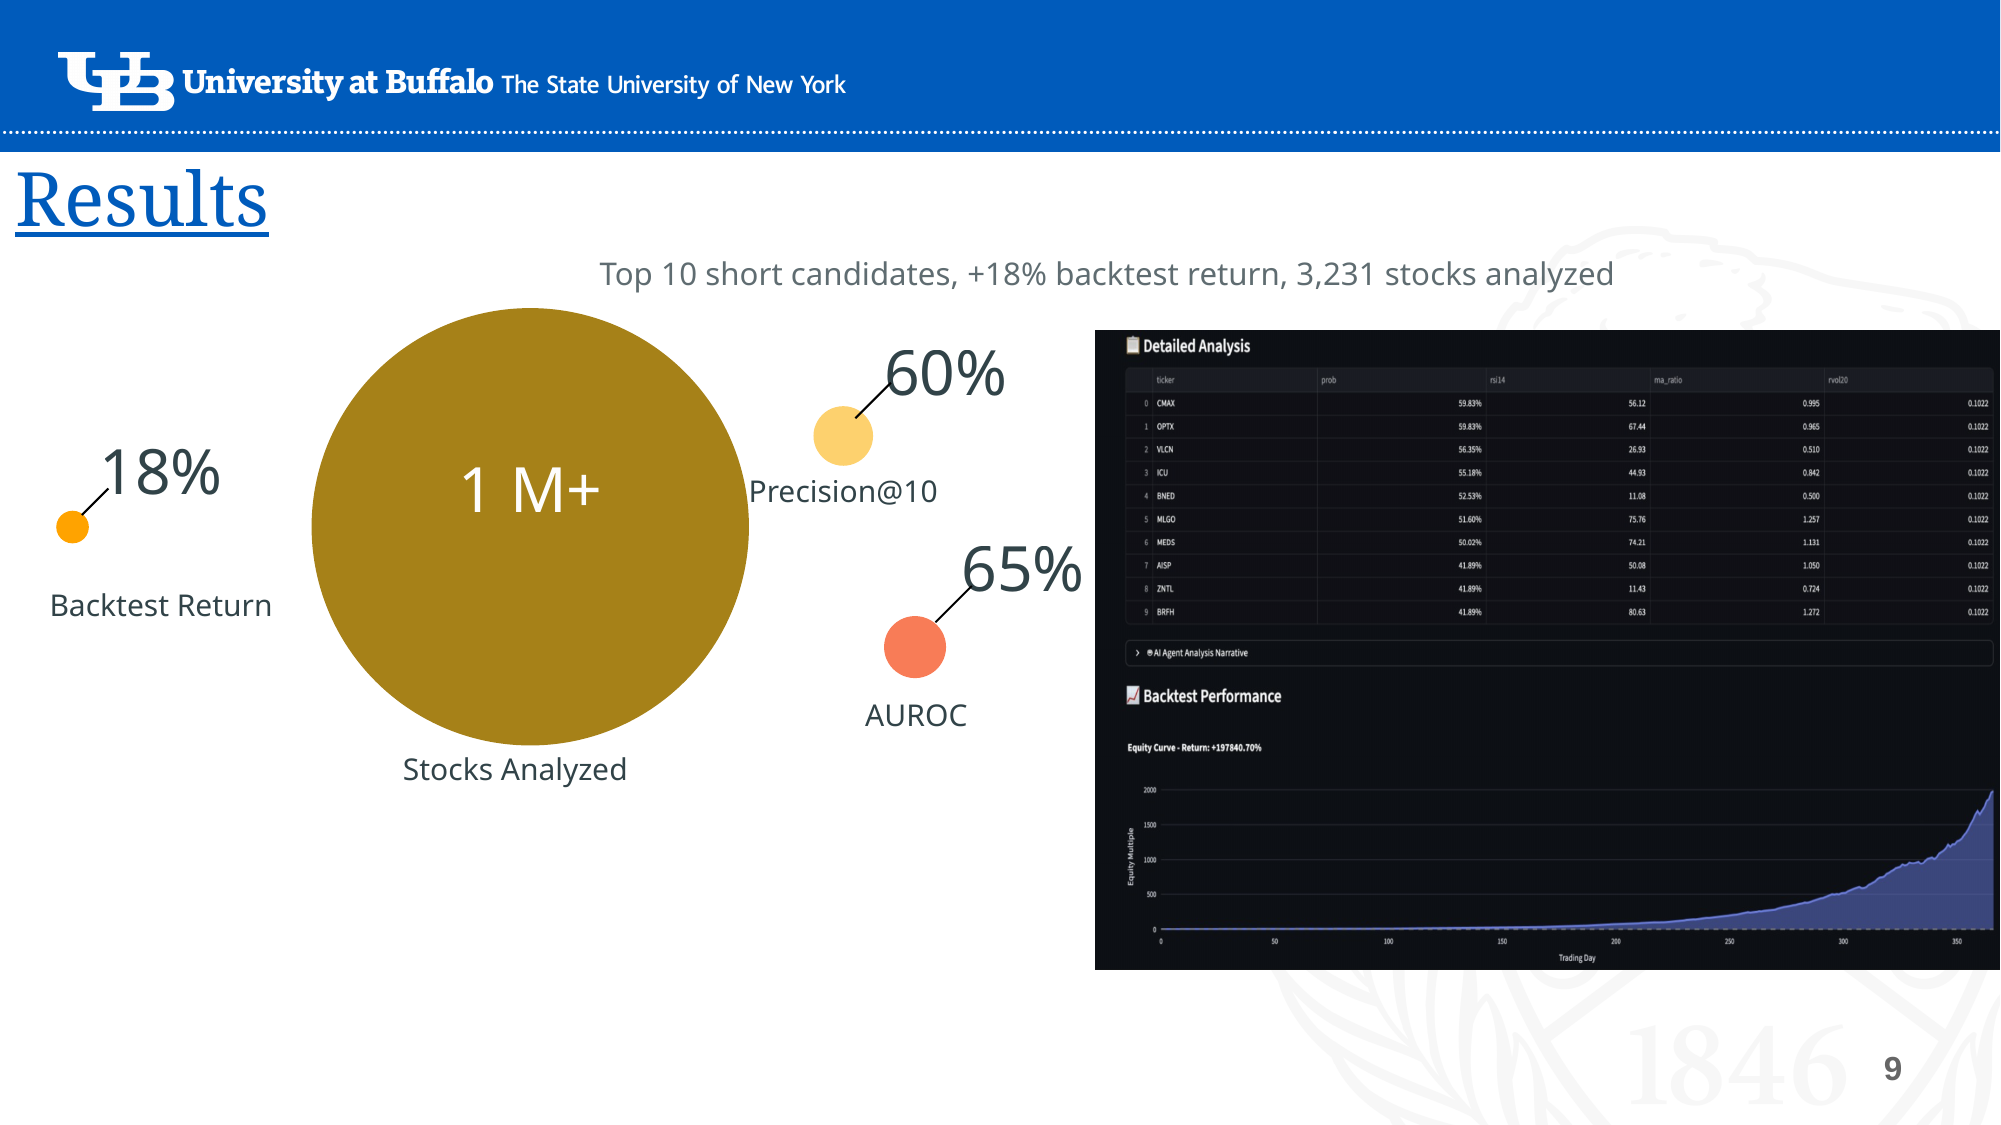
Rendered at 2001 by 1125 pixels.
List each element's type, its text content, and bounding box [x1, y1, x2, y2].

text_box [311, 308, 749, 744]
text_box Precision@10 [602, 466, 1084, 509]
text_box 60% [873, 334, 1020, 409]
text_box [813, 406, 874, 466]
text_box [884, 616, 947, 679]
text_box Stocks Analyzed [274, 744, 756, 787]
footer 9 [1242, 1036, 1918, 1097]
text_box Top 10 short candidates, +18% backtest return, 3,231 stocks analyzed [108, 247, 2000, 292]
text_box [1095, 330, 2000, 970]
text_box 1 M+ [423, 451, 637, 526]
text_box Backtest Return [0, 580, 333, 623]
text_box 18% [95, 433, 228, 507]
title Results [0, 152, 697, 250]
text_box [56, 510, 89, 544]
picture [0, 0, 2001, 1125]
text_box 65% [953, 530, 1093, 605]
text_box AUROC [675, 690, 1095, 733]
